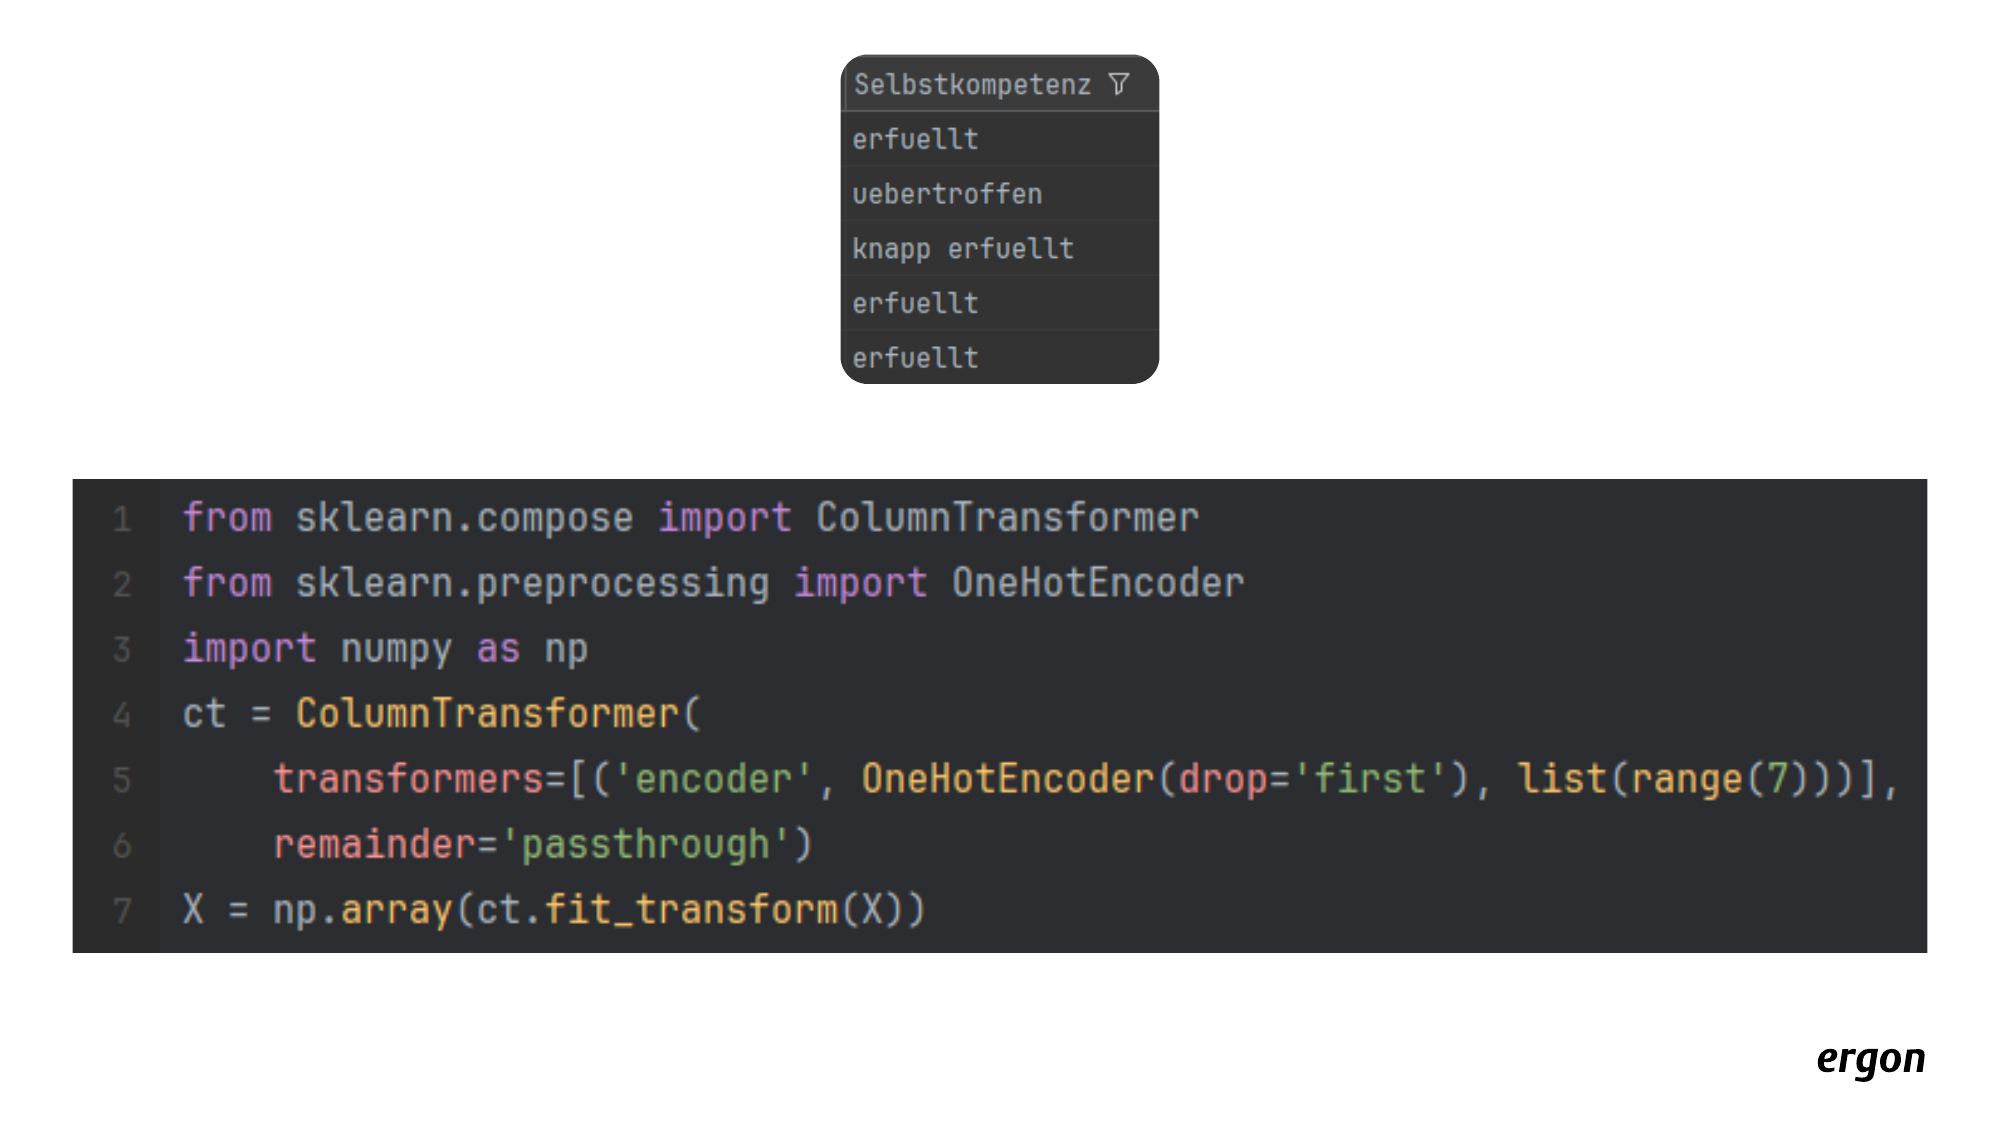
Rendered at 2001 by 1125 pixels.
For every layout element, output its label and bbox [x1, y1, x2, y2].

picture [840, 54, 1160, 385]
picture [72, 479, 1928, 953]
